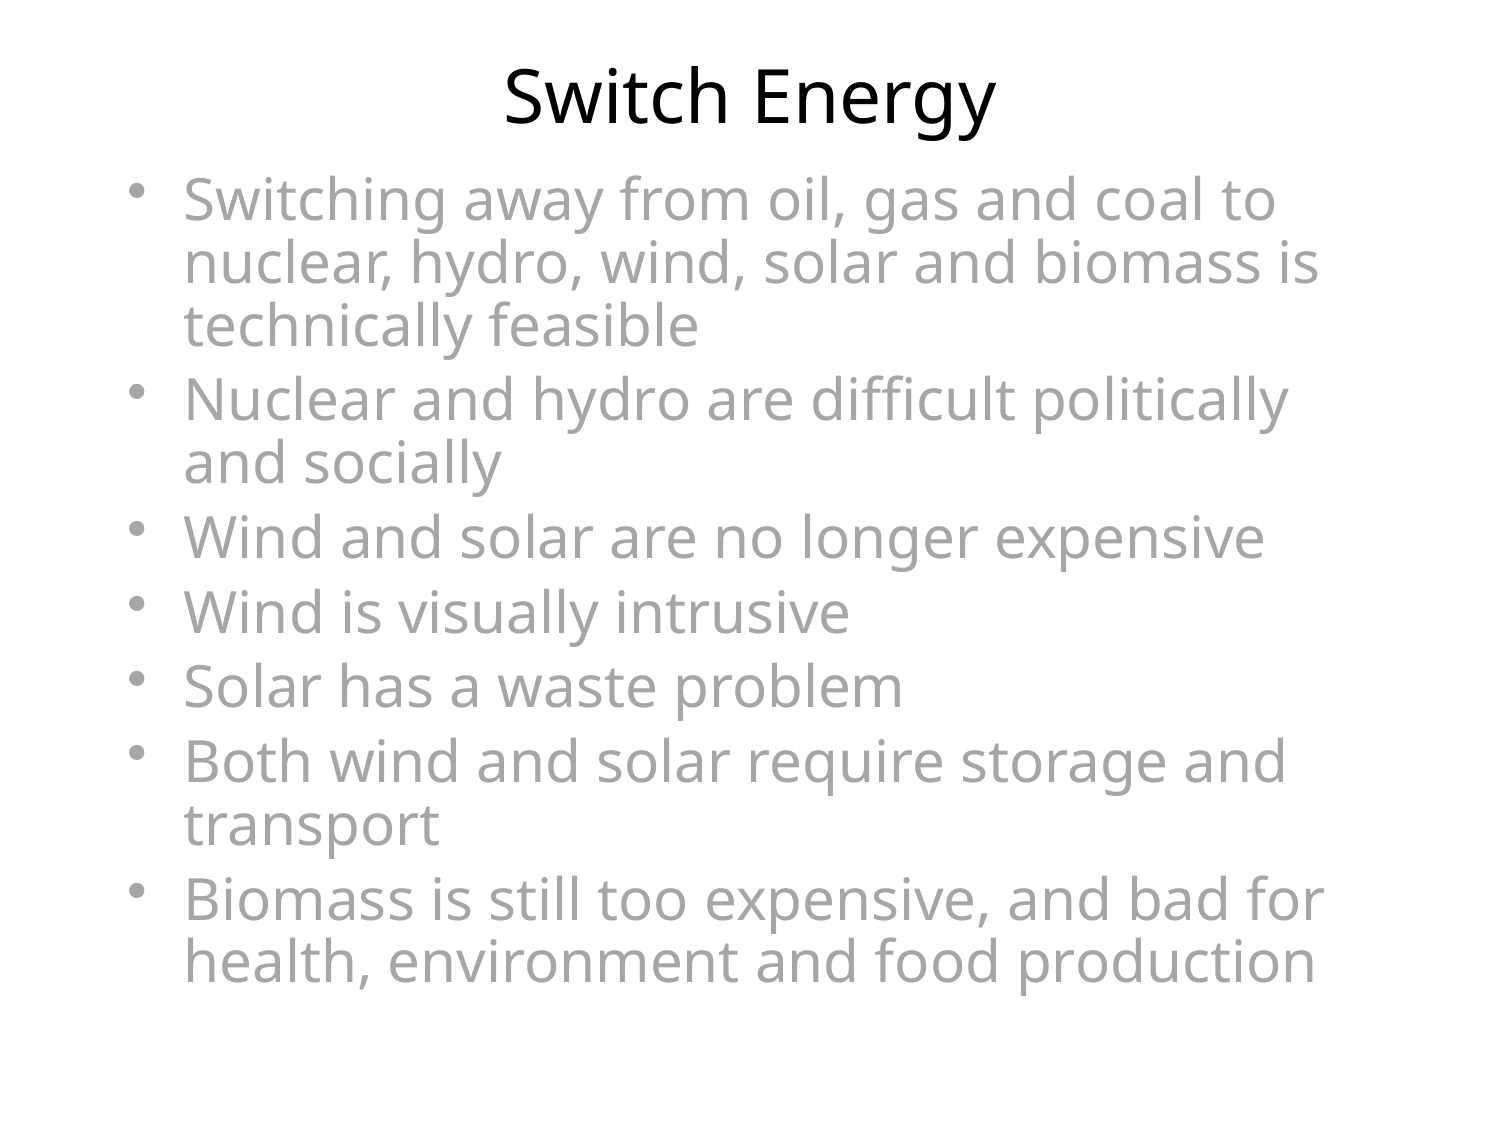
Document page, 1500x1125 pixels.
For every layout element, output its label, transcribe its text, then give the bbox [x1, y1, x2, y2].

list Switching away from oil, gas and coal to nuclear, hydro, wind, solar and biomass is technically feasible Nuclear and hydro are difficult politically and socially Wind and solar are no longer expensive Wind is visually intrusive Solar has a waste problem Both wind and solar require storage and transport Biomass is still too expensive, and bad for health, environment and food production [112, 162, 1388, 1026]
title Switch Energy [112, 0, 1388, 162]
